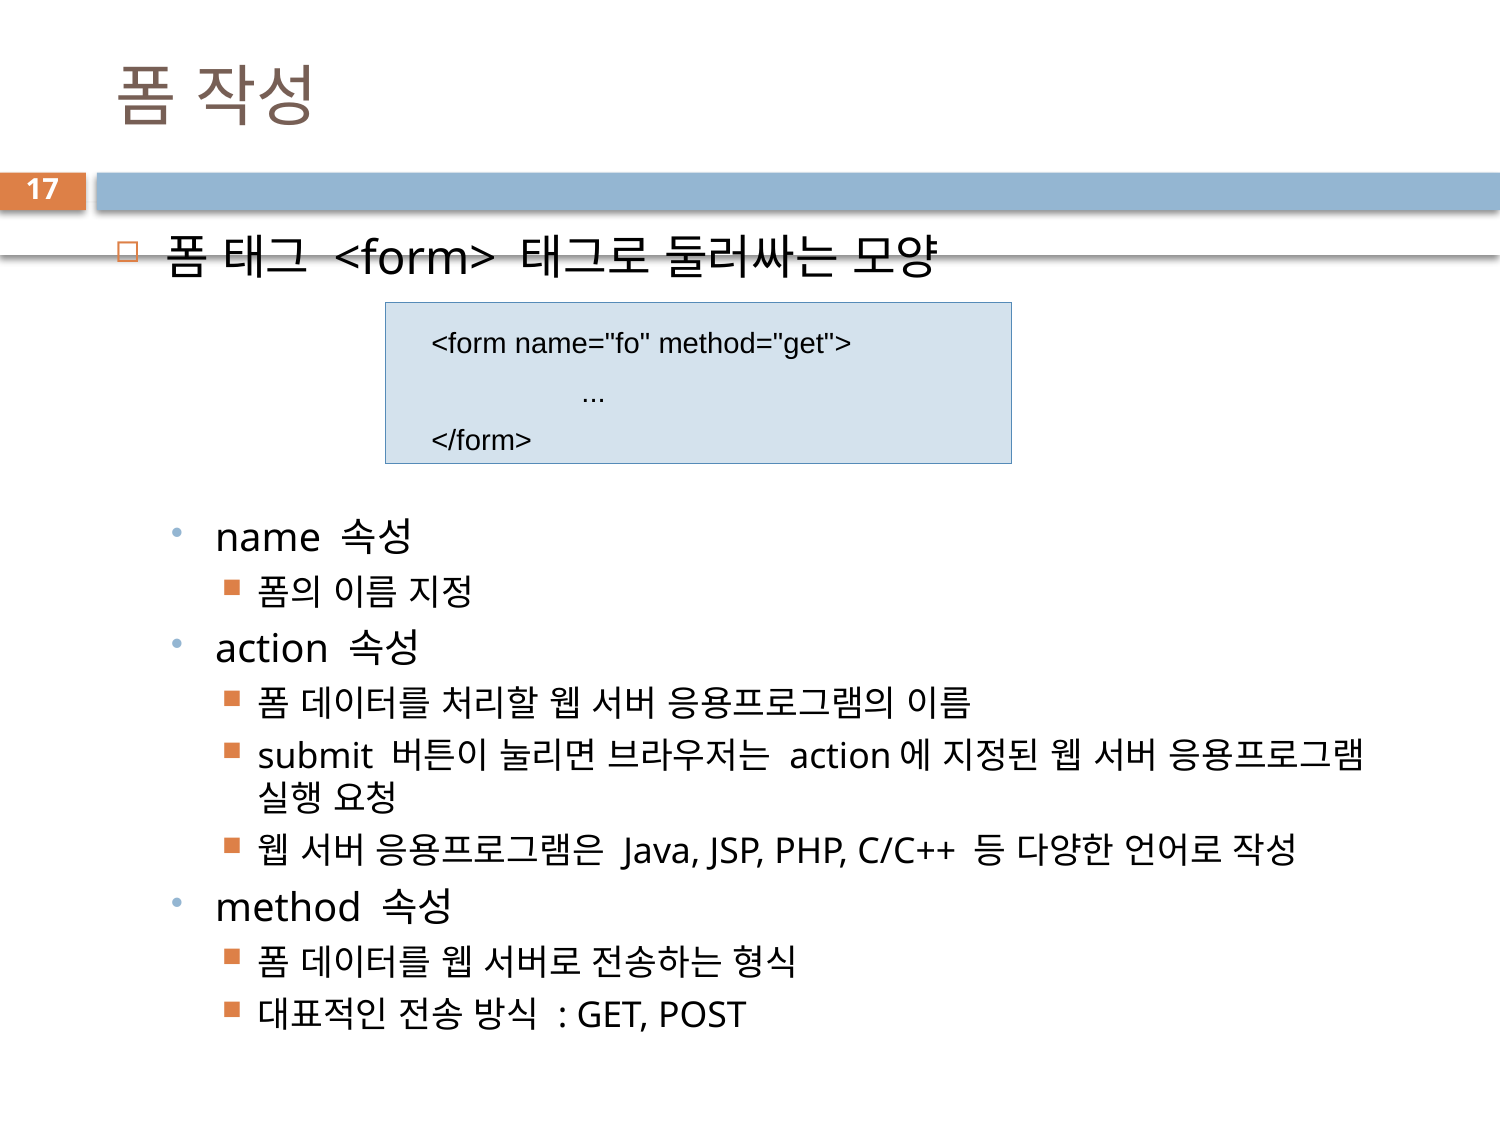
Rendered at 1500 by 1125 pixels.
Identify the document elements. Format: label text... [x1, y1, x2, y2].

slide_number 18 [0, 170, 87, 211]
text_box <form name="fo" method="get"> ... </form> [385, 302, 1012, 464]
list 폼 태그 <form> 태그로 둘러싸는 모양 name 속성 폼의 이름 지정 action 속성 폼 데이터를 처리할 웹 서버 응용프로그램의 이름 submit 버튼이 눌리면 브라우저는 action에 지정된 웹 서버 응용프로그램 실행 요청 웹 서버 응용프로그램은 Java, JSP, PHP, C/C++ 등 다양한 언어로 작성 method 속성 폼 데이터를 웹 서버로 전송하는 형식 대표적인 전송 방식 : GET, POST [100, 219, 1438, 1047]
title 폼 작성 [100, 37, 1438, 149]
